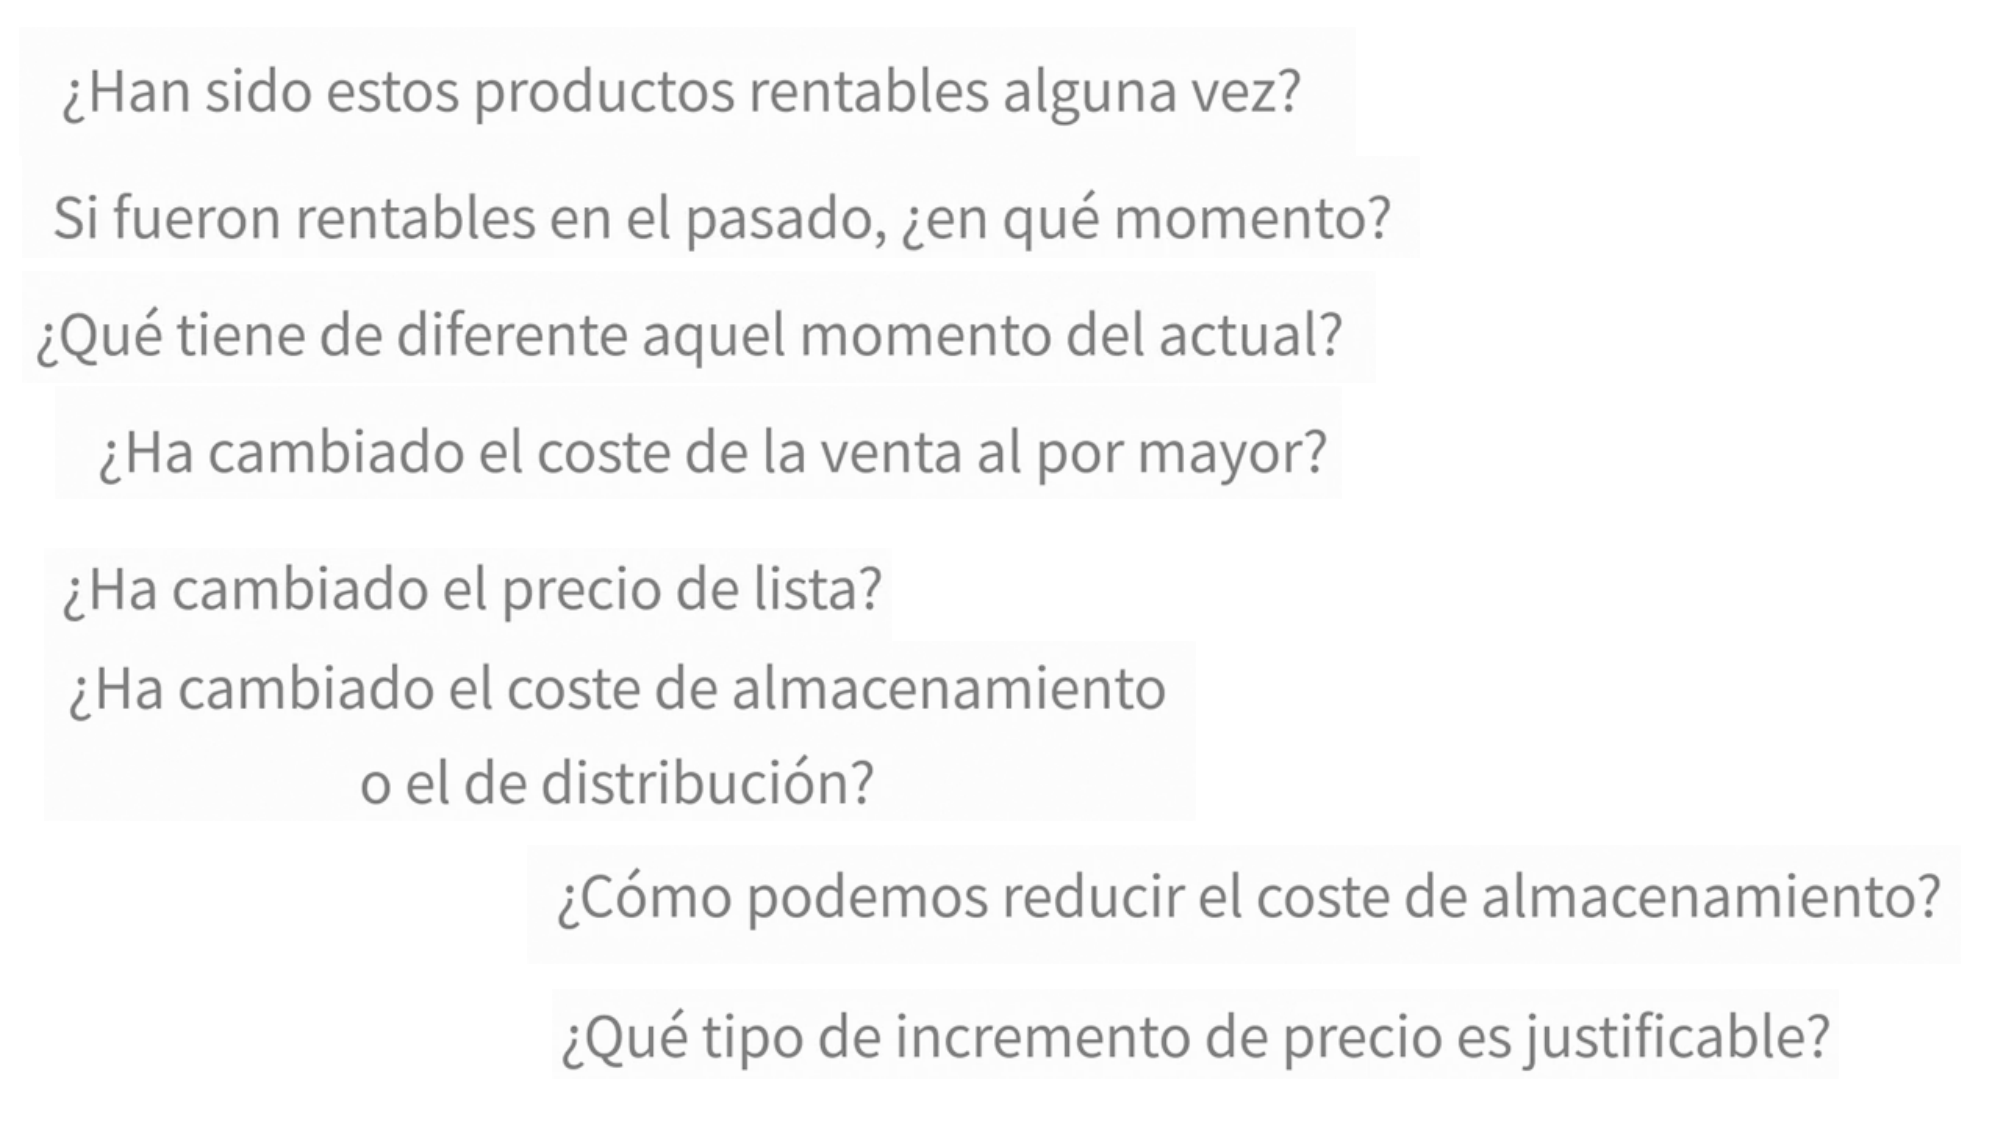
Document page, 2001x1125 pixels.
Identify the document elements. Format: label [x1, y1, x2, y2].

picture [552, 988, 1840, 1079]
picture [526, 845, 1961, 964]
picture [18, 26, 1420, 259]
picture [43, 547, 1197, 821]
picture [21, 271, 1377, 384]
picture [55, 385, 1343, 500]
